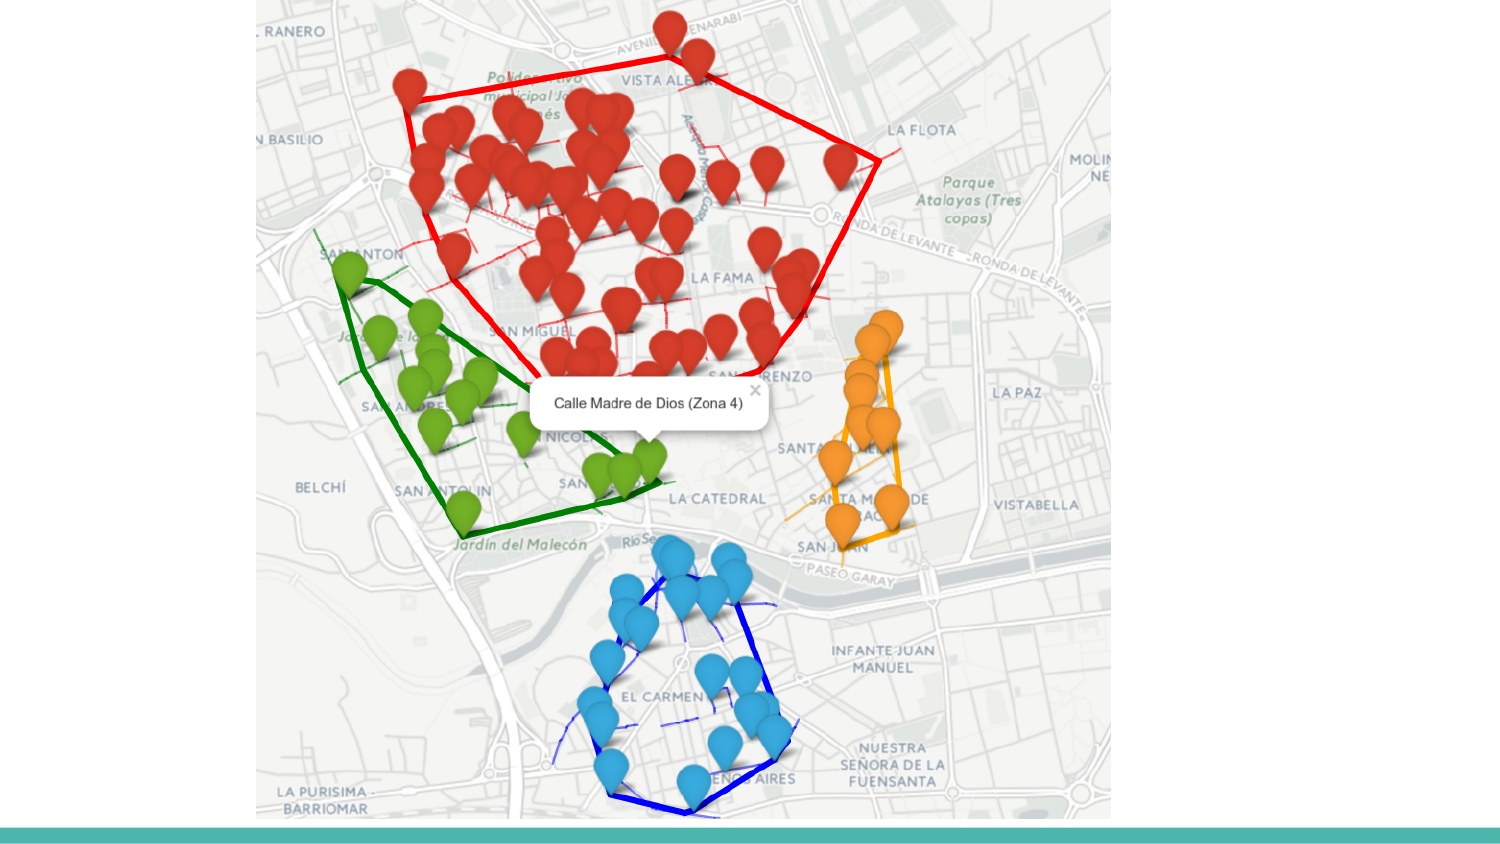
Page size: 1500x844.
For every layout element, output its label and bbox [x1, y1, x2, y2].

picture [256, 0, 1111, 819]
